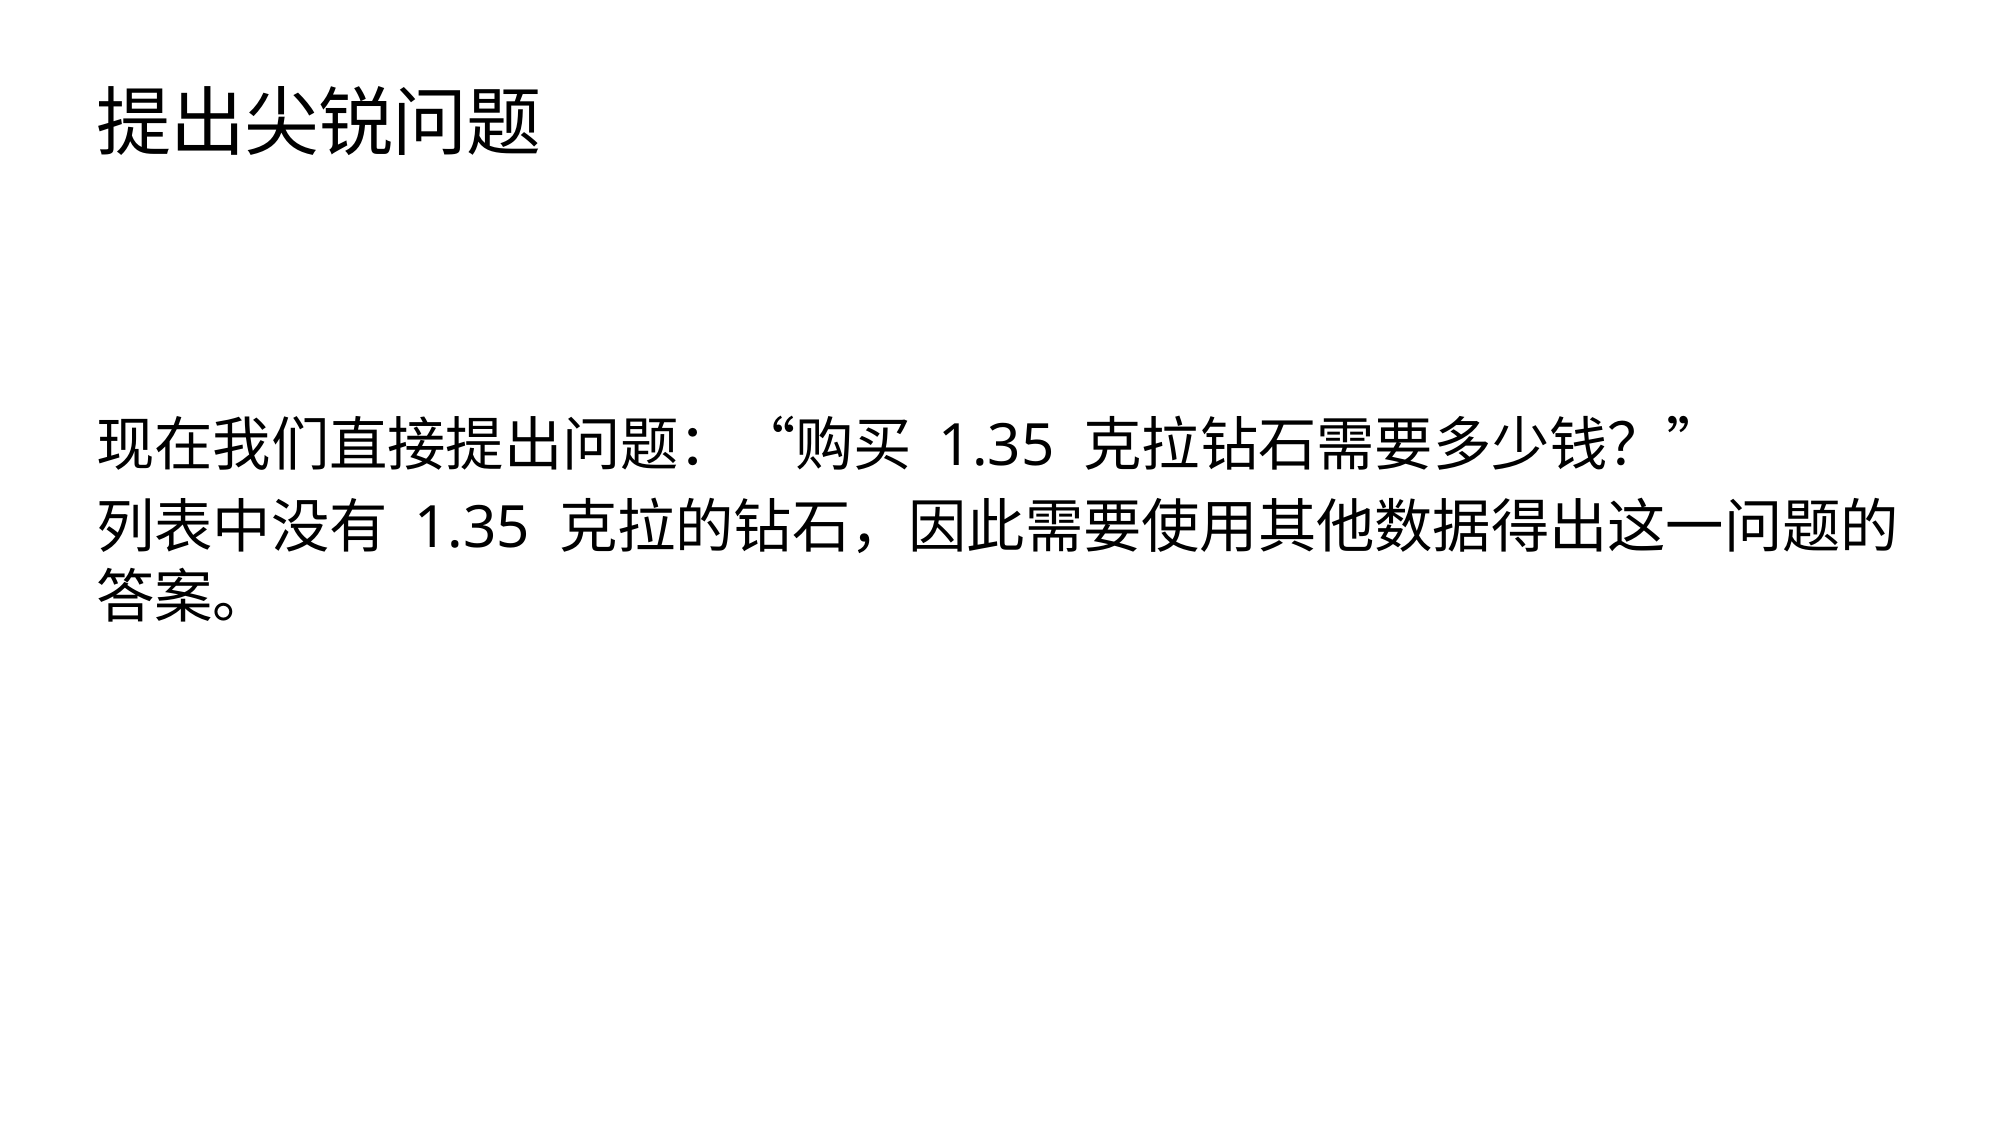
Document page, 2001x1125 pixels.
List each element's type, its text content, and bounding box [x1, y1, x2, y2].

title 提出尖锐问题 [96, 75, 1904, 166]
list 现在我们直接提出问题：“购买 1.35 克拉钻石需要多少钱？” 列表中没有 1.35 克拉的钻石，因此需要使用其他数据得出这一问题的答案。 [96, 407, 1904, 718]
